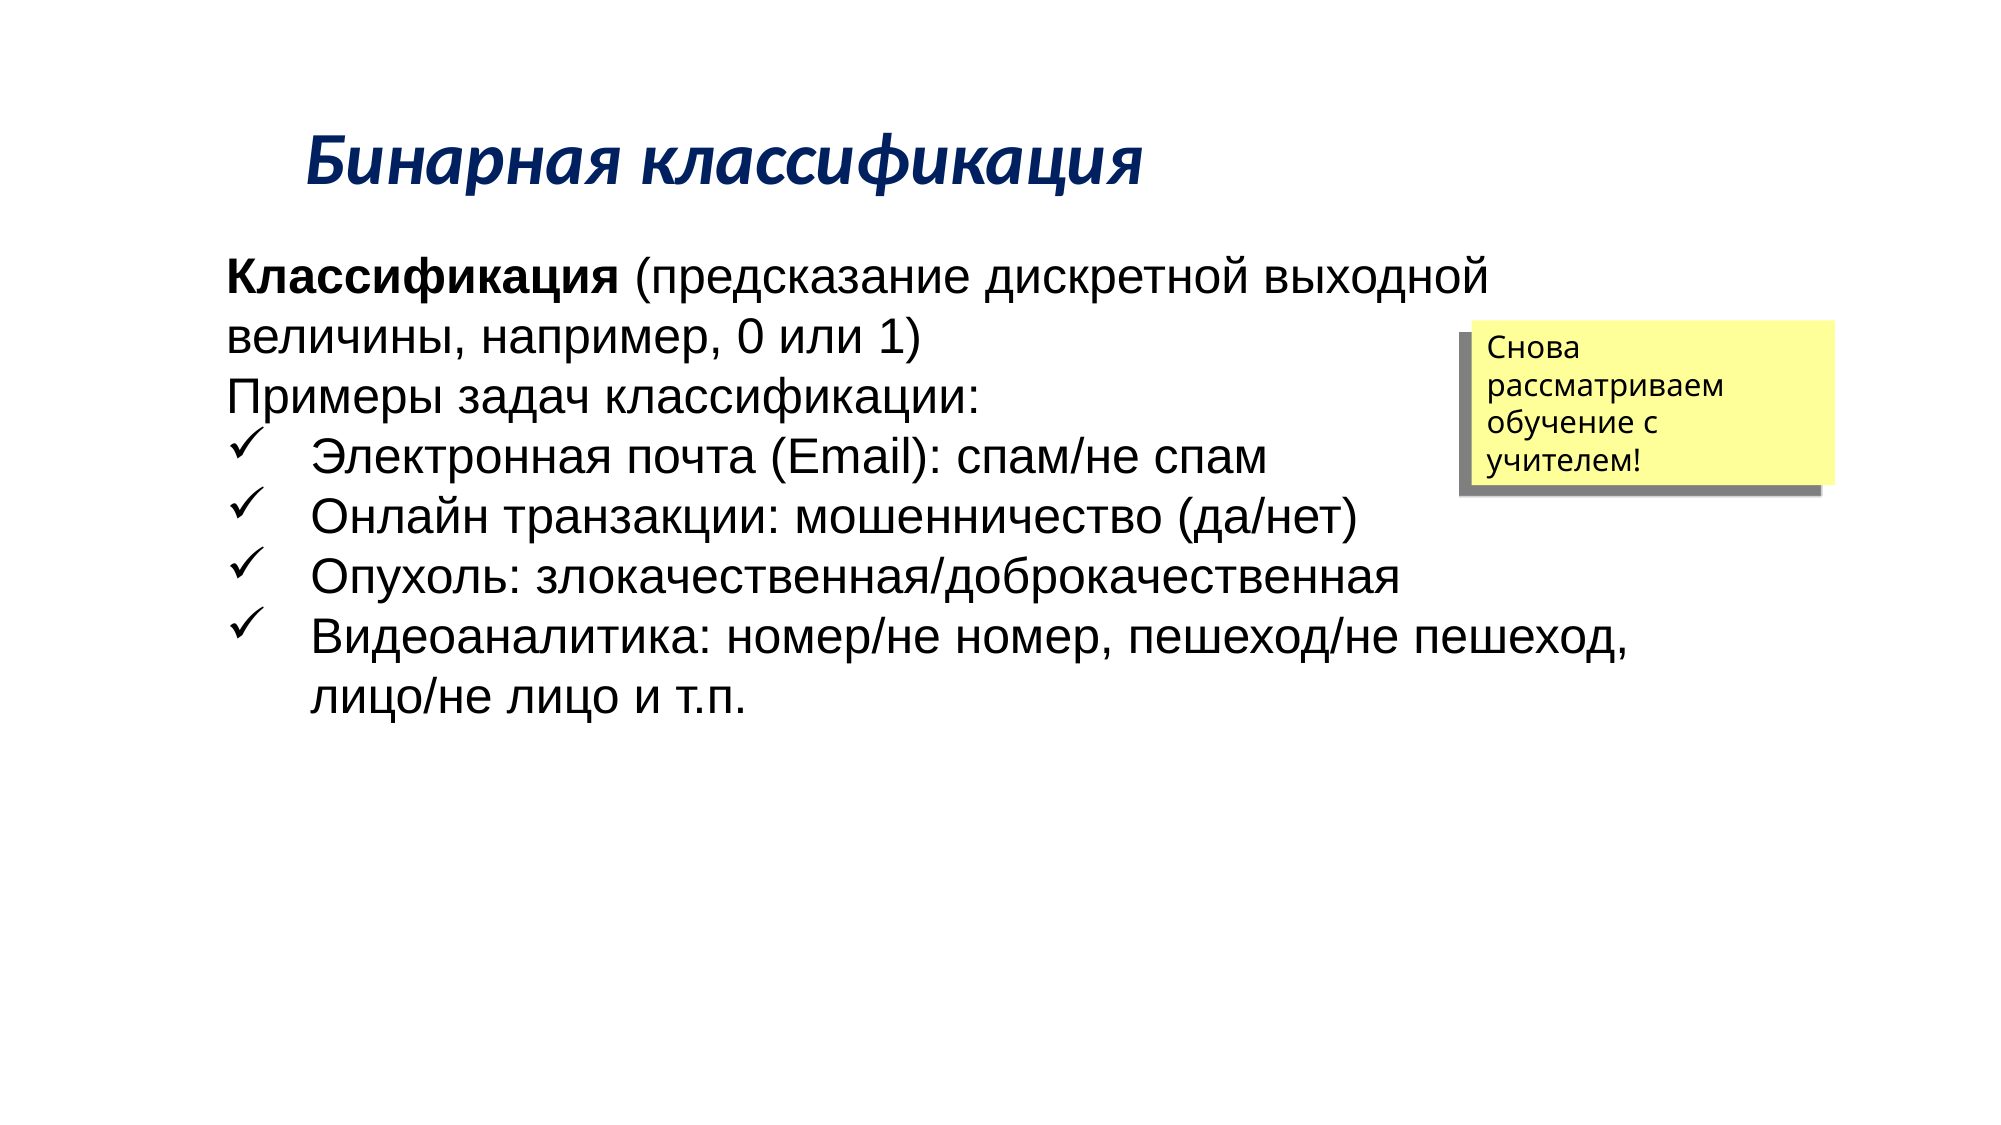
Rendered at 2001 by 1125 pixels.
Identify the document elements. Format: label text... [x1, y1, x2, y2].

text_box Снова рассматриваем обучение с учителем! [1471, 320, 1835, 486]
text_box Бинарная классификация [289, 102, 1159, 207]
text_box Классификация (предсказание дискретной выходной величины, например, 0 или 1) Примеры задач классификации: Электронная почта (Email): спам/не спам Онлайн транзакции: мошенничество (да/нет) Опухоль: злокачественная/доброкачественная Видеоаналитика: номер/не номер, пешеход/не пешеход, лицо/не лицо и т.п. [211, 235, 1700, 791]
